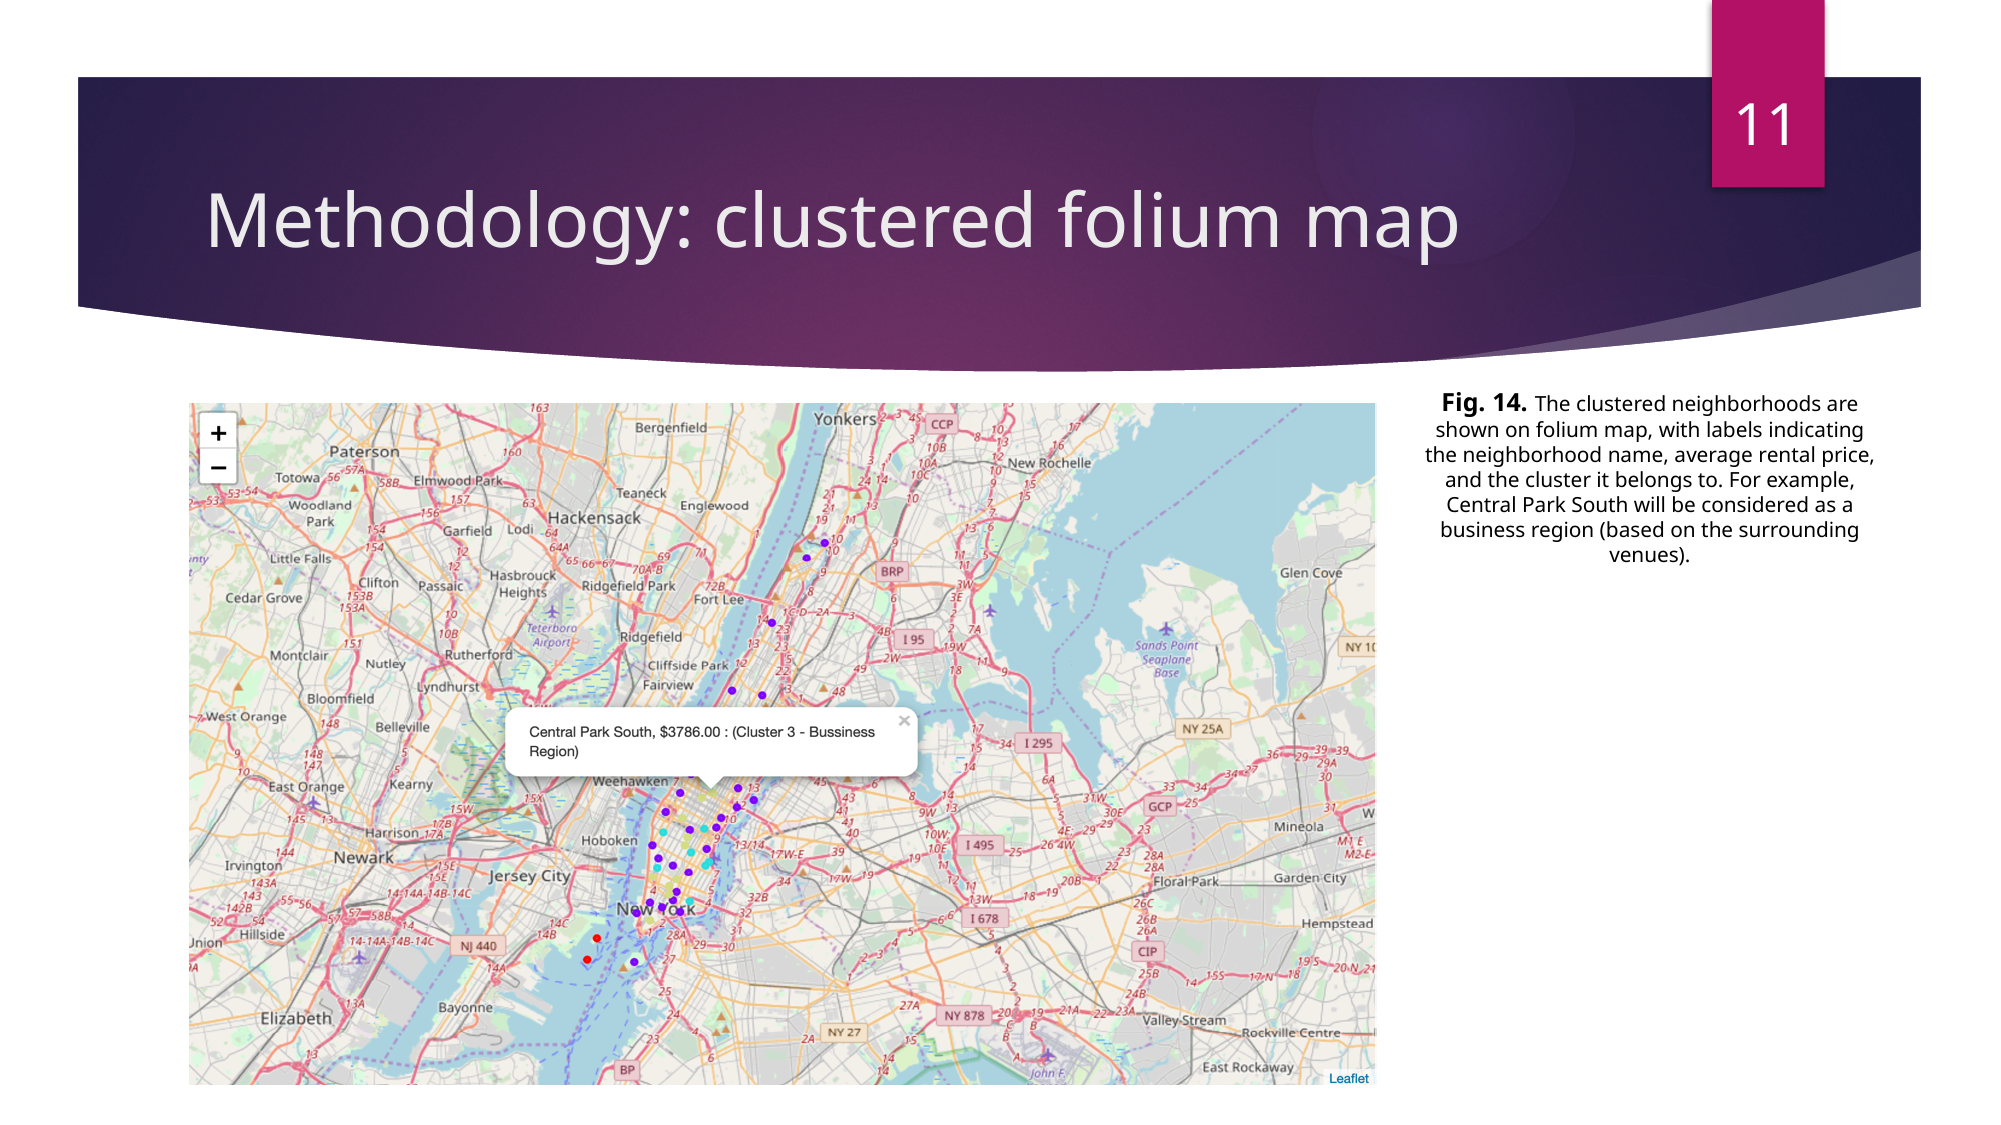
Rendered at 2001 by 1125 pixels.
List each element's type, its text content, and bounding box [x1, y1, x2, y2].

picture [189, 403, 1377, 1085]
title Methodology: clustered folium map [189, 159, 1627, 276]
text_box Fig. 14. The clustered neighborhoods are shown on folium map, with labels indicating the neighborhood name, average rental price, and the cluster it belongs to. For example, Central Park South will be considered as a business region (based on the surrounding venues). [1404, 379, 1896, 575]
slide_number 11 [1698, 48, 1836, 175]
